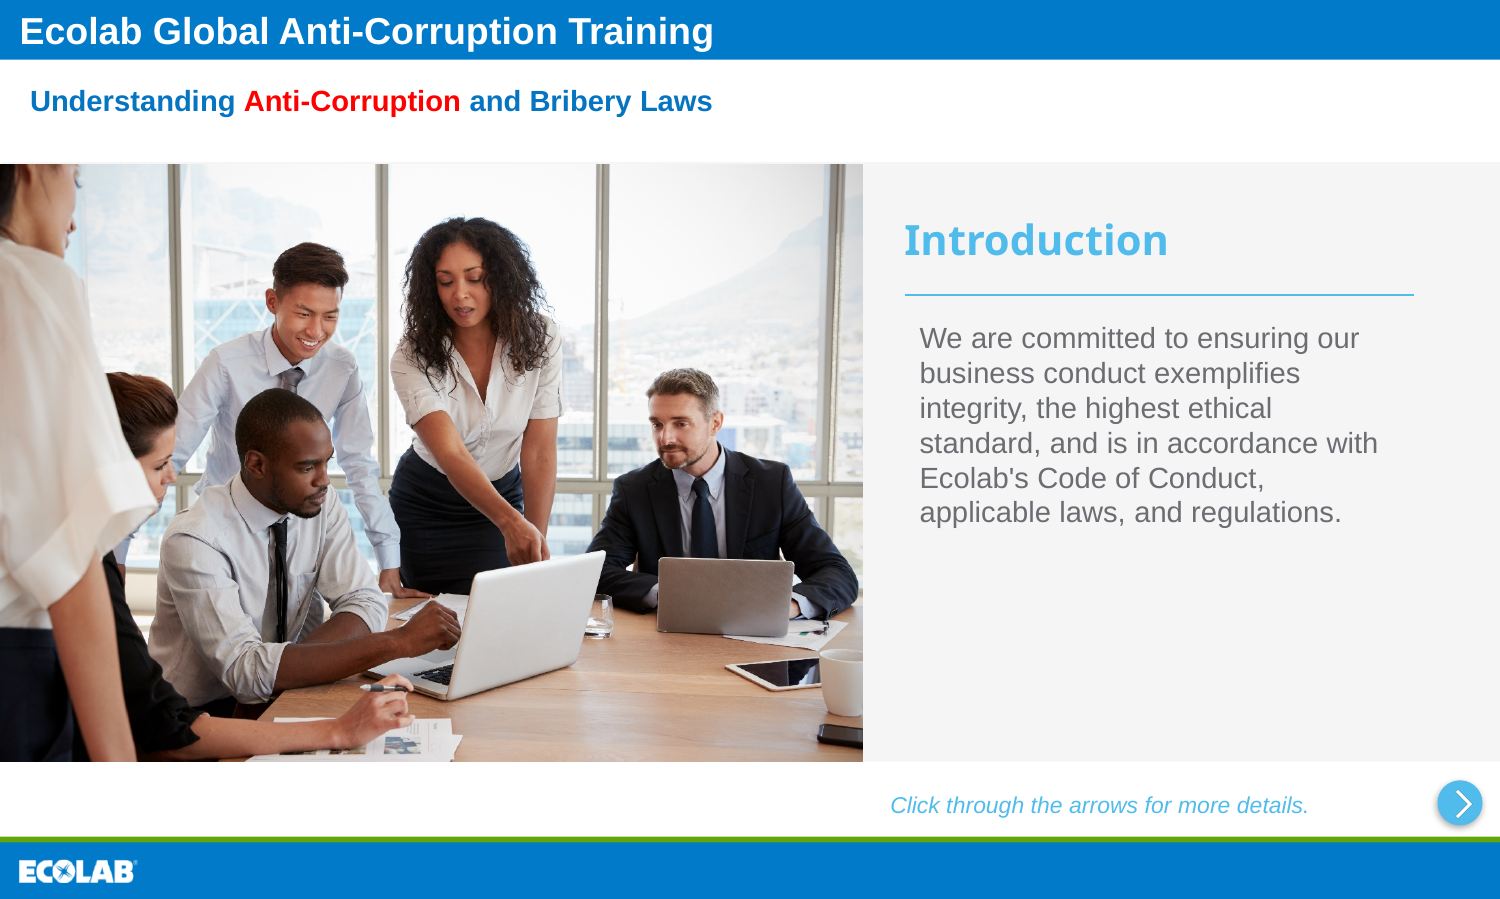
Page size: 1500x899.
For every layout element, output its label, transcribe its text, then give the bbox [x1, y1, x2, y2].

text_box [1, 161, 1500, 762]
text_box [1437, 780, 1488, 829]
text_box Click through the arrows for more details. [866, 783, 1325, 818]
picture [0, 164, 864, 762]
picture [12, 854, 143, 889]
title Understanding Anti-Corruption and Bribery Laws [15, 74, 1485, 125]
